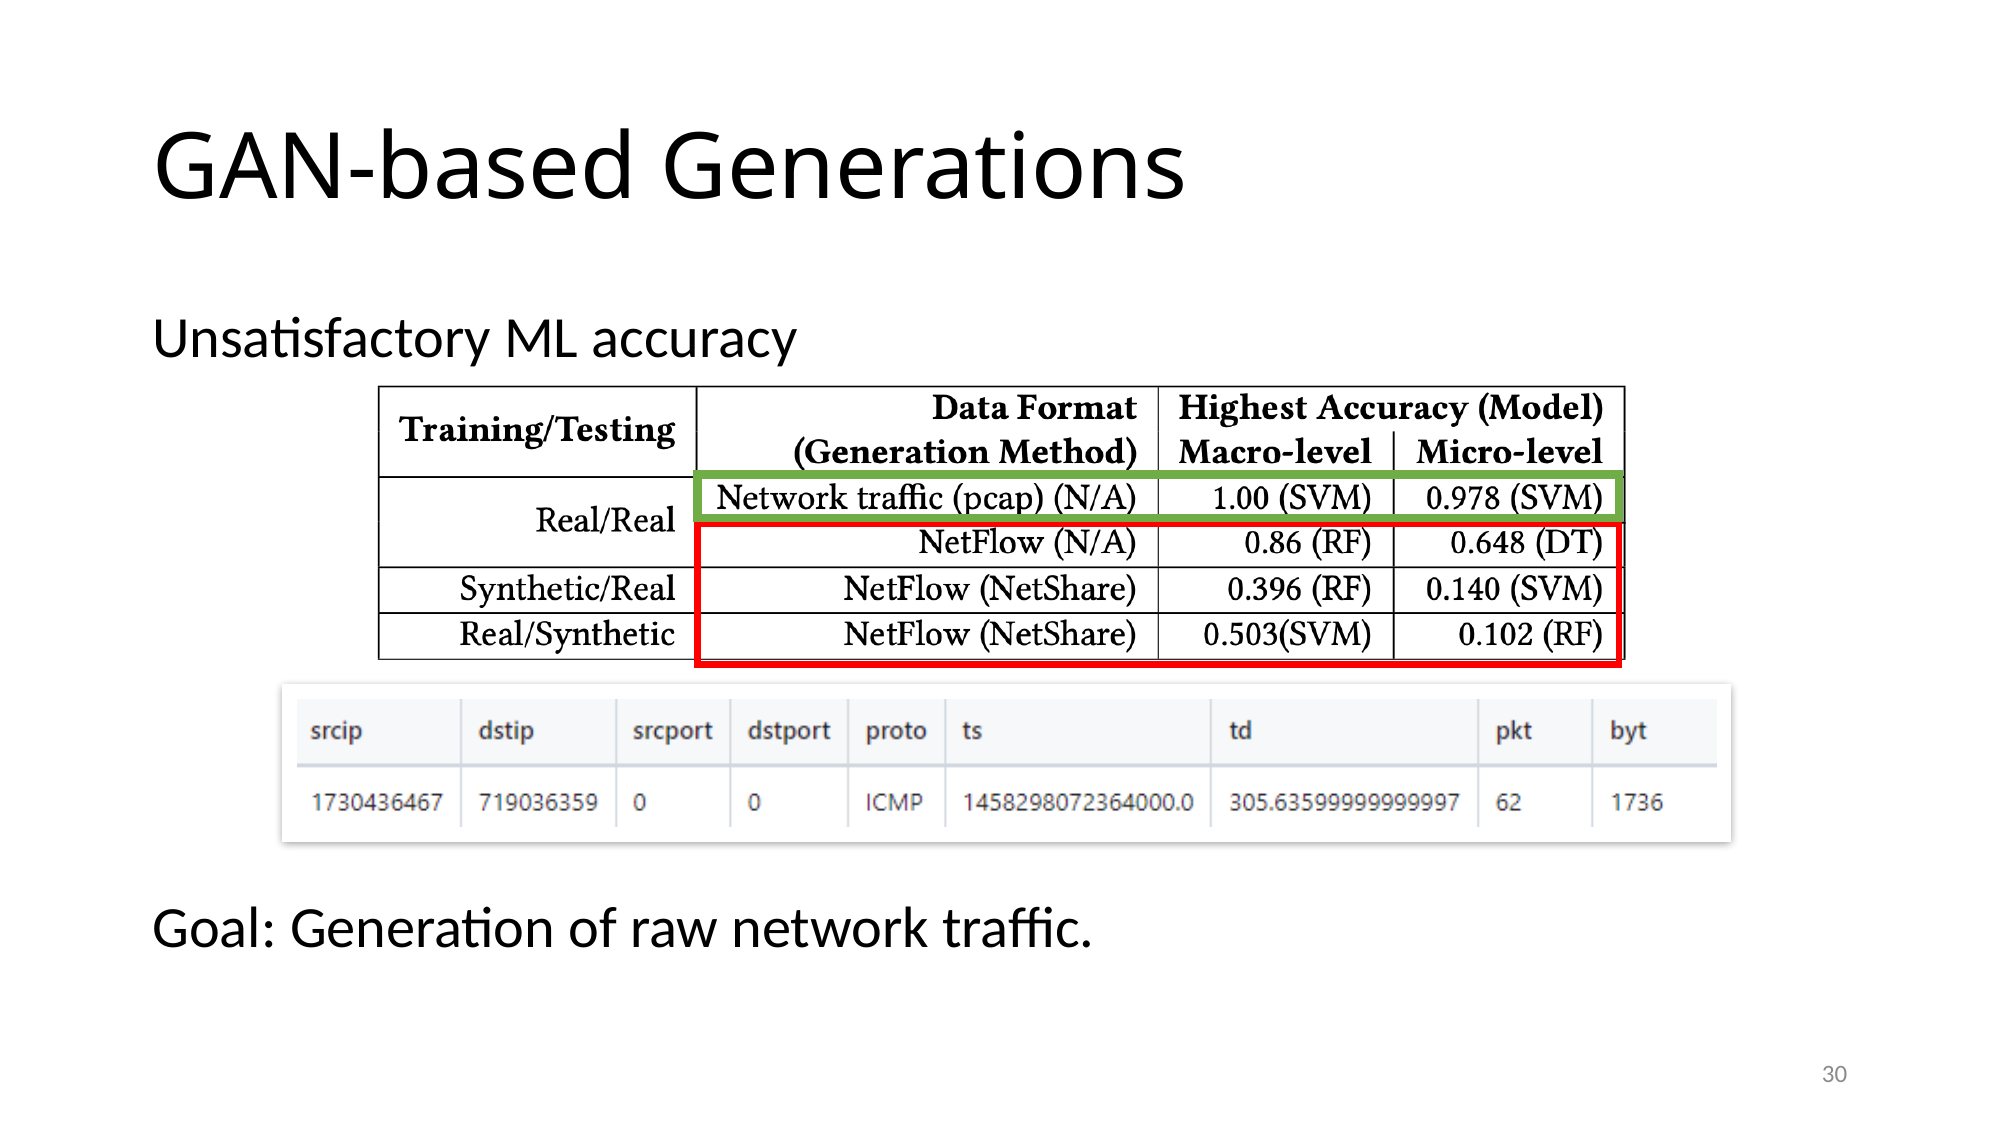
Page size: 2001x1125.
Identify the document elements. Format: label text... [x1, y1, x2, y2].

title GAN-based Generations [137, 59, 1863, 278]
text_box [137, 836, 1863, 1125]
slide_number 30 [1412, 1042, 1863, 1103]
picture [296, 698, 1717, 828]
list Unsatisfactory ML accuracy [137, 299, 1863, 440]
picture [362, 372, 1638, 670]
